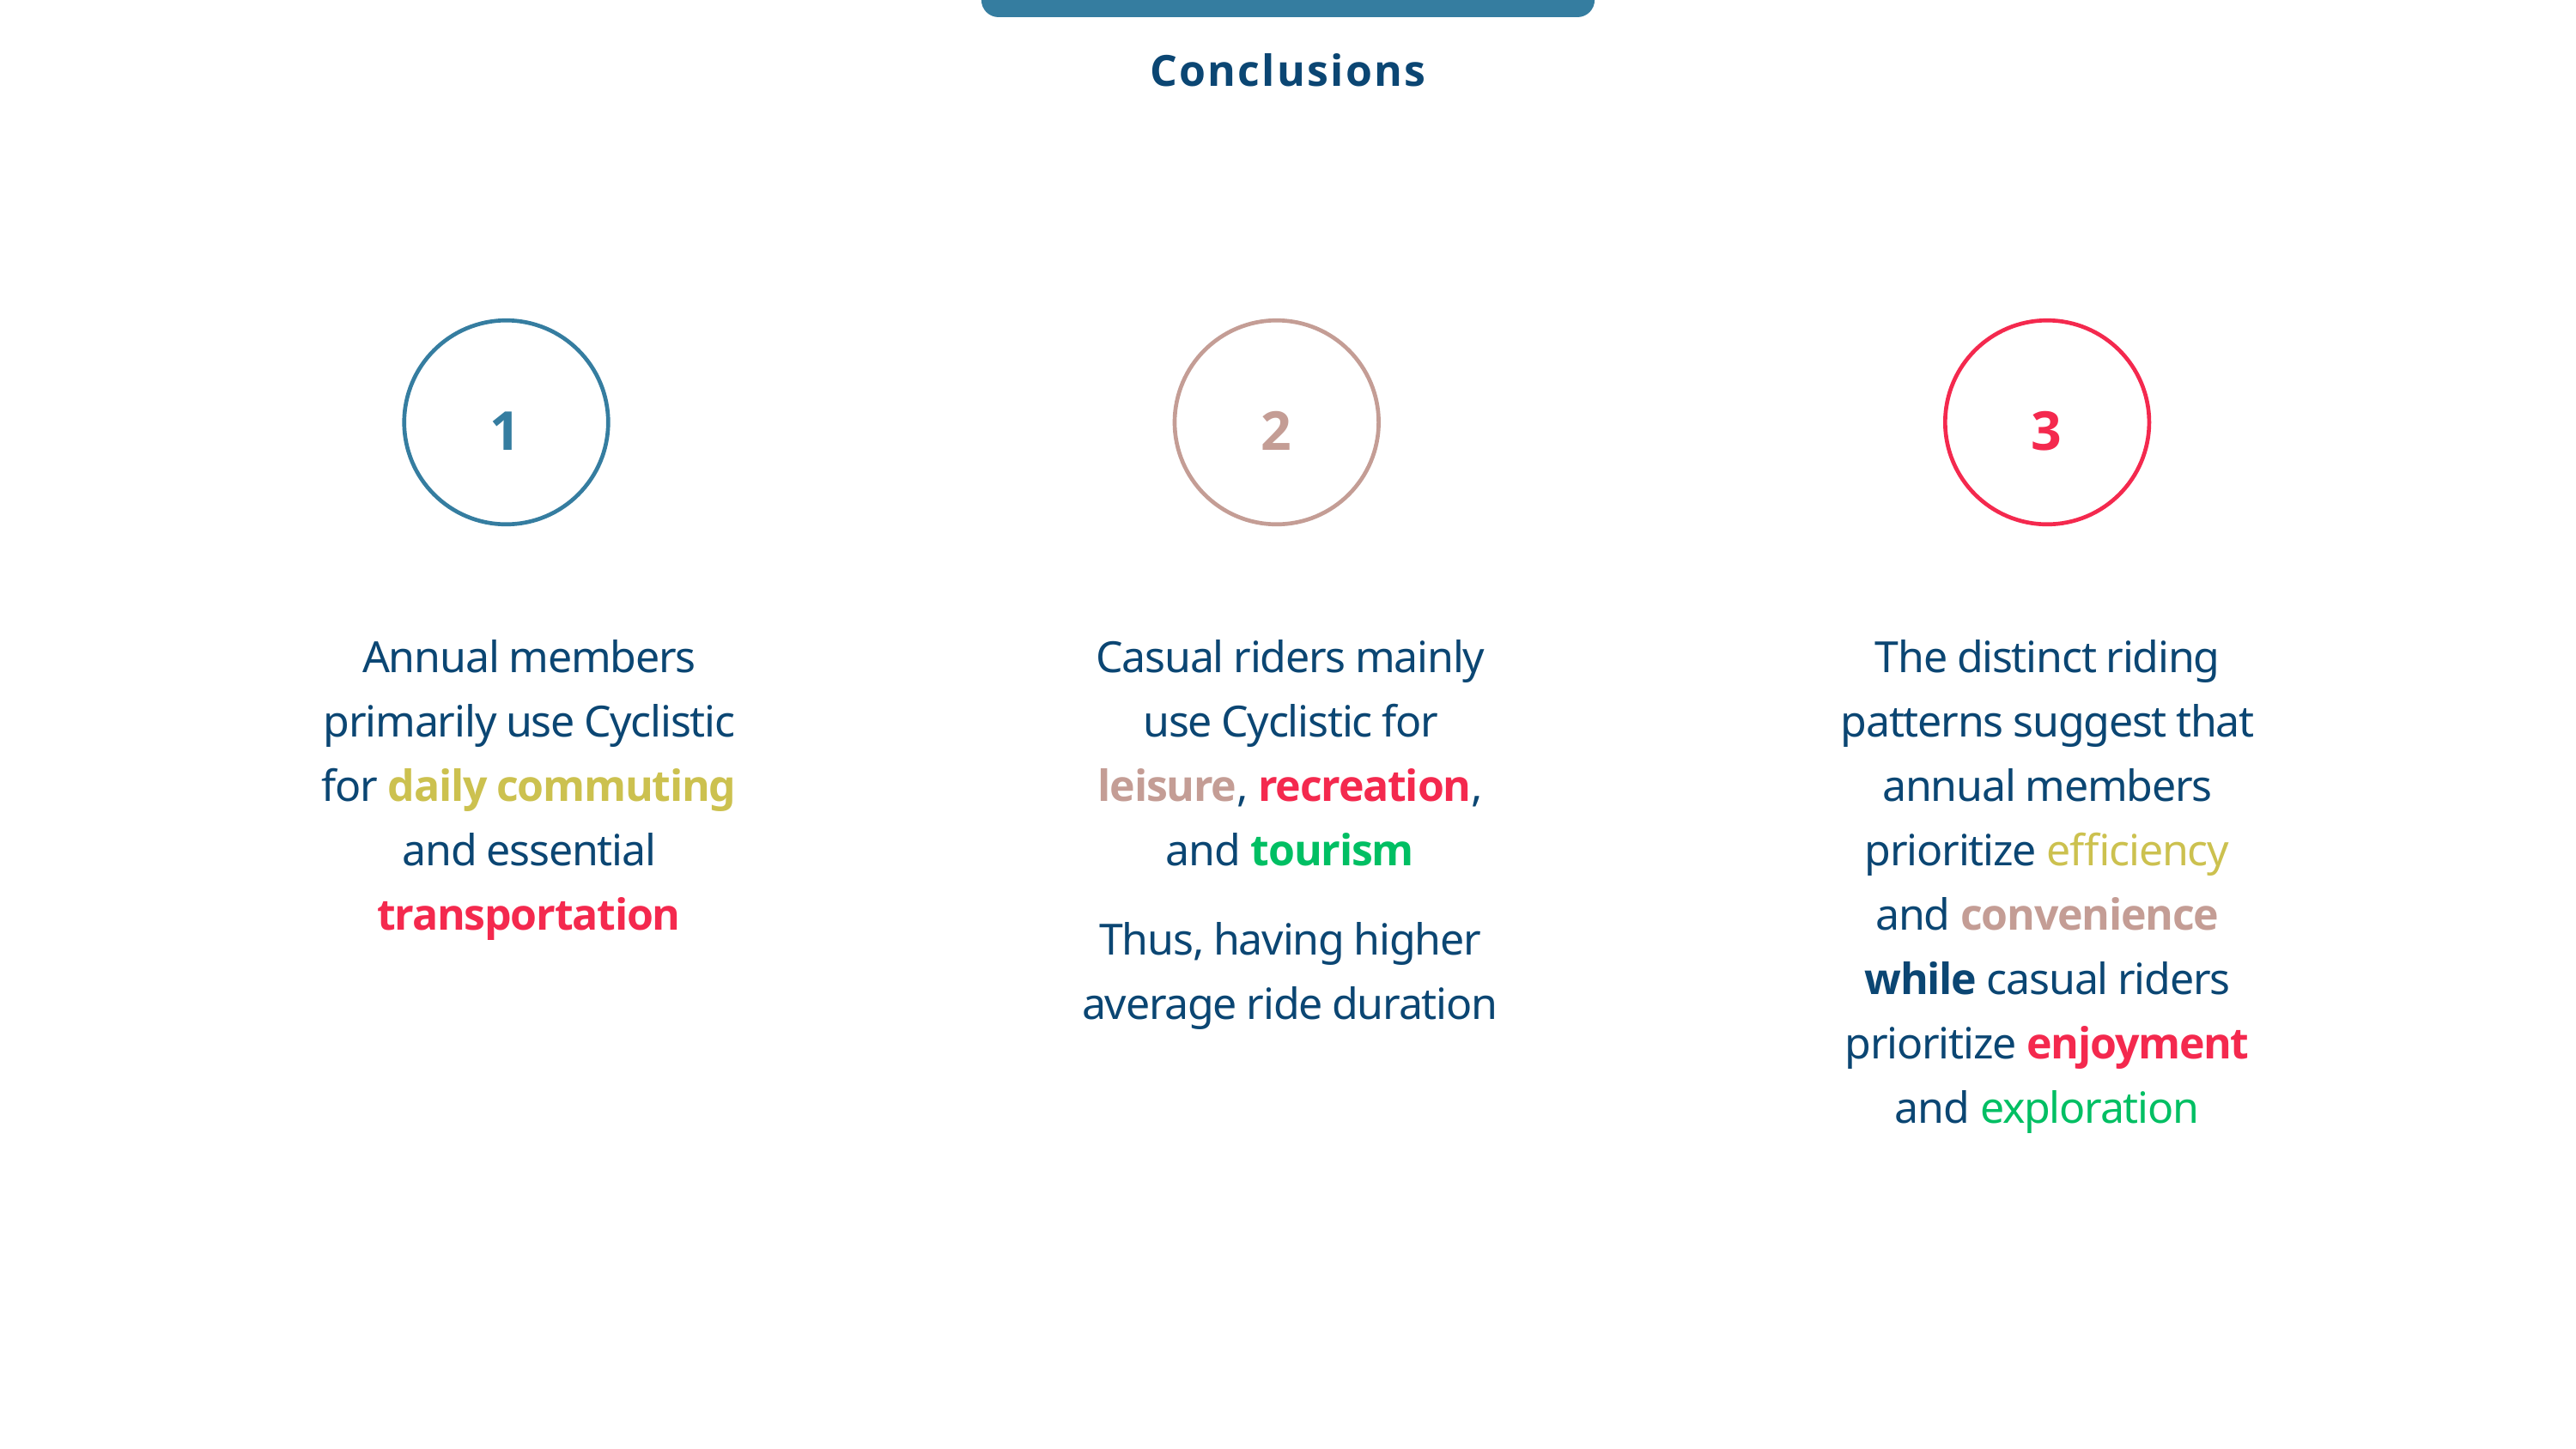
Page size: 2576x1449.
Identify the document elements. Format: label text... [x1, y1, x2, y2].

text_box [981, 0, 1595, 18]
text_box Conclusions [1012, 33, 1564, 95]
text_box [310, 319, 2266, 1129]
